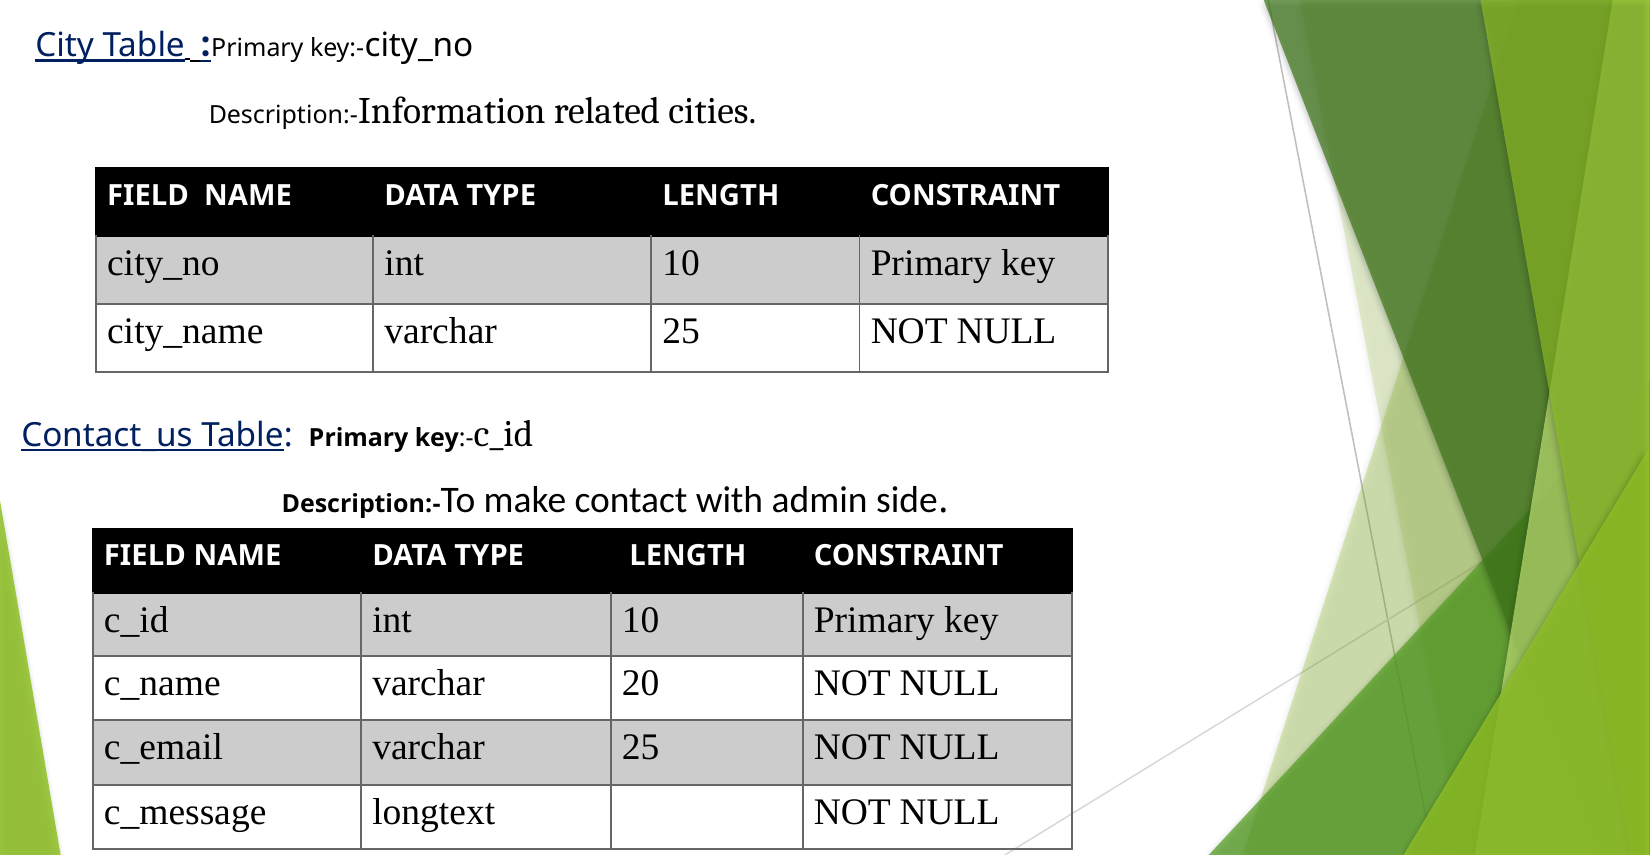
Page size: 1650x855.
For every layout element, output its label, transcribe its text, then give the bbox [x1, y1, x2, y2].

table_cell int [362, 594, 610, 655]
table_cell varchar [362, 721, 610, 784]
table_cell Primary key [804, 594, 1071, 655]
table_header DATA TYPE [361, 530, 611, 592]
table_cell 10 [652, 237, 859, 303]
table_cell c_name [94, 657, 360, 719]
table_header DATA TYPE [373, 169, 651, 235]
table_cell 25 [652, 305, 859, 371]
table_cell c_email [94, 721, 360, 784]
text_box Contact_us Table: Primary key:-c_id Description:-To make contact with admin side. [6, 401, 1233, 528]
table_cell longtext [362, 786, 610, 848]
table_header CONSTRAINT [803, 530, 1071, 592]
table_cell varchar [374, 305, 650, 371]
table_cell [612, 786, 802, 848]
table_cell varchar [362, 657, 610, 719]
table_cell NOT NULL [804, 786, 1071, 848]
table_cell 25 [612, 721, 802, 784]
text_box City Table :Primary key:-city_no Description:-Information related cities. [11, 0, 1238, 139]
table_header LENGTH [651, 169, 860, 235]
table_cell c_message [94, 786, 360, 848]
table_cell city_name [97, 305, 372, 371]
table_cell c_id [94, 594, 360, 655]
table_cell city_no [97, 237, 372, 303]
table_header LENGTH [611, 530, 803, 592]
table_cell 10 [612, 594, 802, 655]
table_cell 20 [612, 657, 802, 719]
table_header CONSTRAINT [860, 169, 1107, 235]
table_header FIELD NAME [94, 530, 361, 592]
table_cell int [374, 237, 650, 303]
table_cell NOT NULL [860, 305, 1107, 371]
table_cell Primary key [860, 237, 1107, 303]
table_cell NOT NULL [804, 657, 1071, 719]
table_header FIELD NAME [97, 169, 373, 235]
table_cell NOT NULL [804, 721, 1071, 784]
